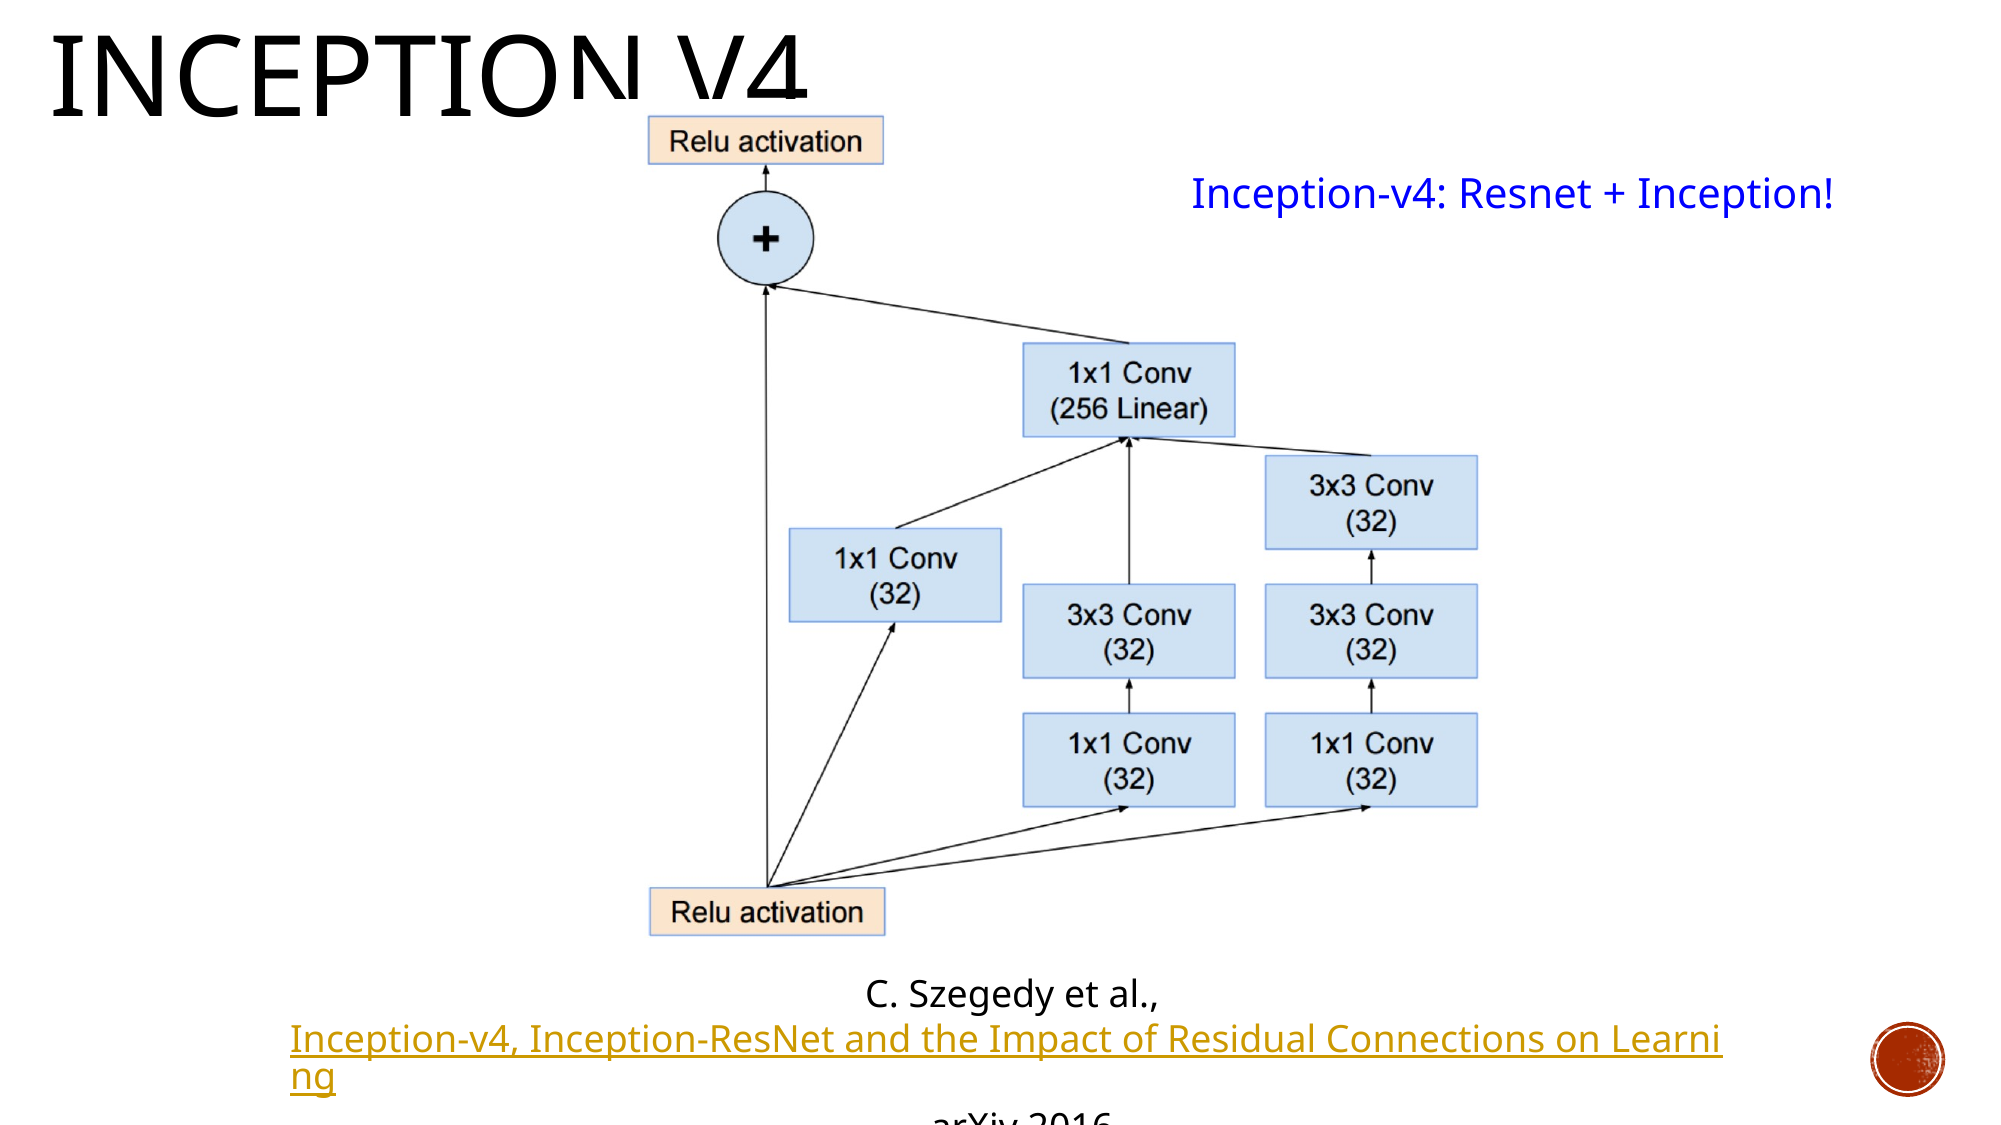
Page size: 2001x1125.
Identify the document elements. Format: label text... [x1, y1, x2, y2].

text_box Inception-v4: Resnet + Inception! [1551, 159, 1850, 225]
title Inception v4 [34, 1, 1685, 160]
picture [559, 99, 1550, 951]
text_box C. Szegedy et al., Inception-v4, Inception-ResNet and the Impact of Residual Connections on Learning, arXiv 2016 [275, 962, 1750, 1119]
